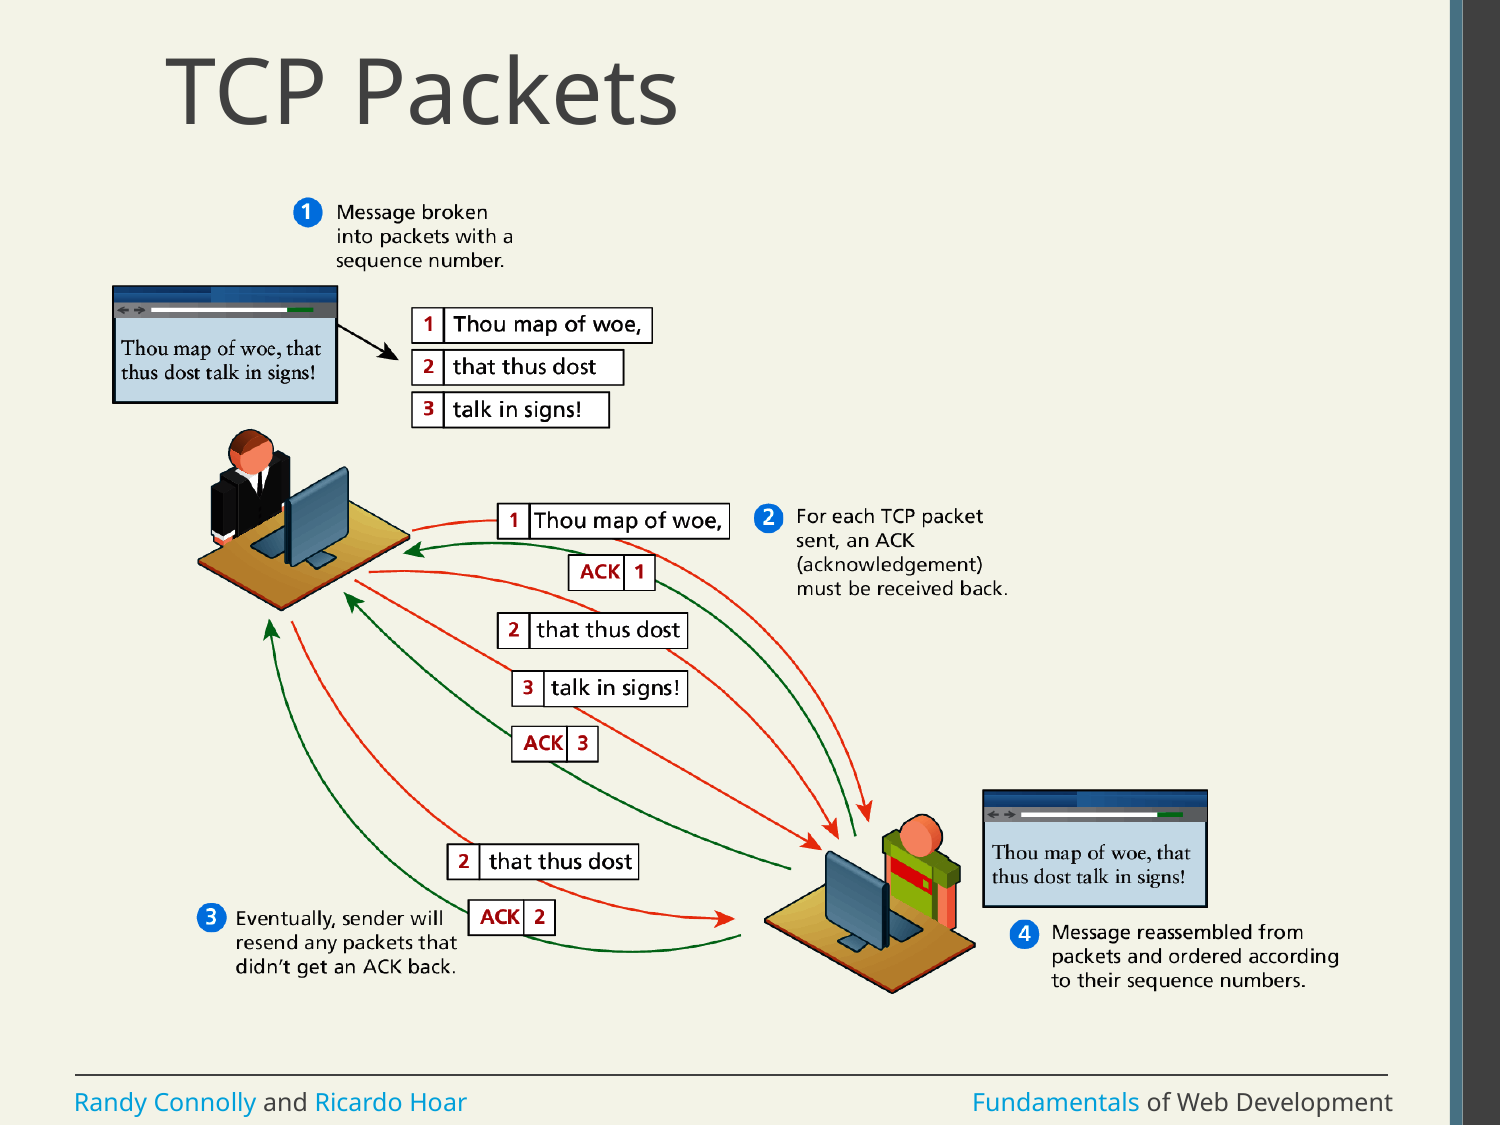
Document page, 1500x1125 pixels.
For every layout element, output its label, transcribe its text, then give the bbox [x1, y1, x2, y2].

picture [111, 196, 1339, 995]
title TCP Packets [150, 24, 1450, 200]
